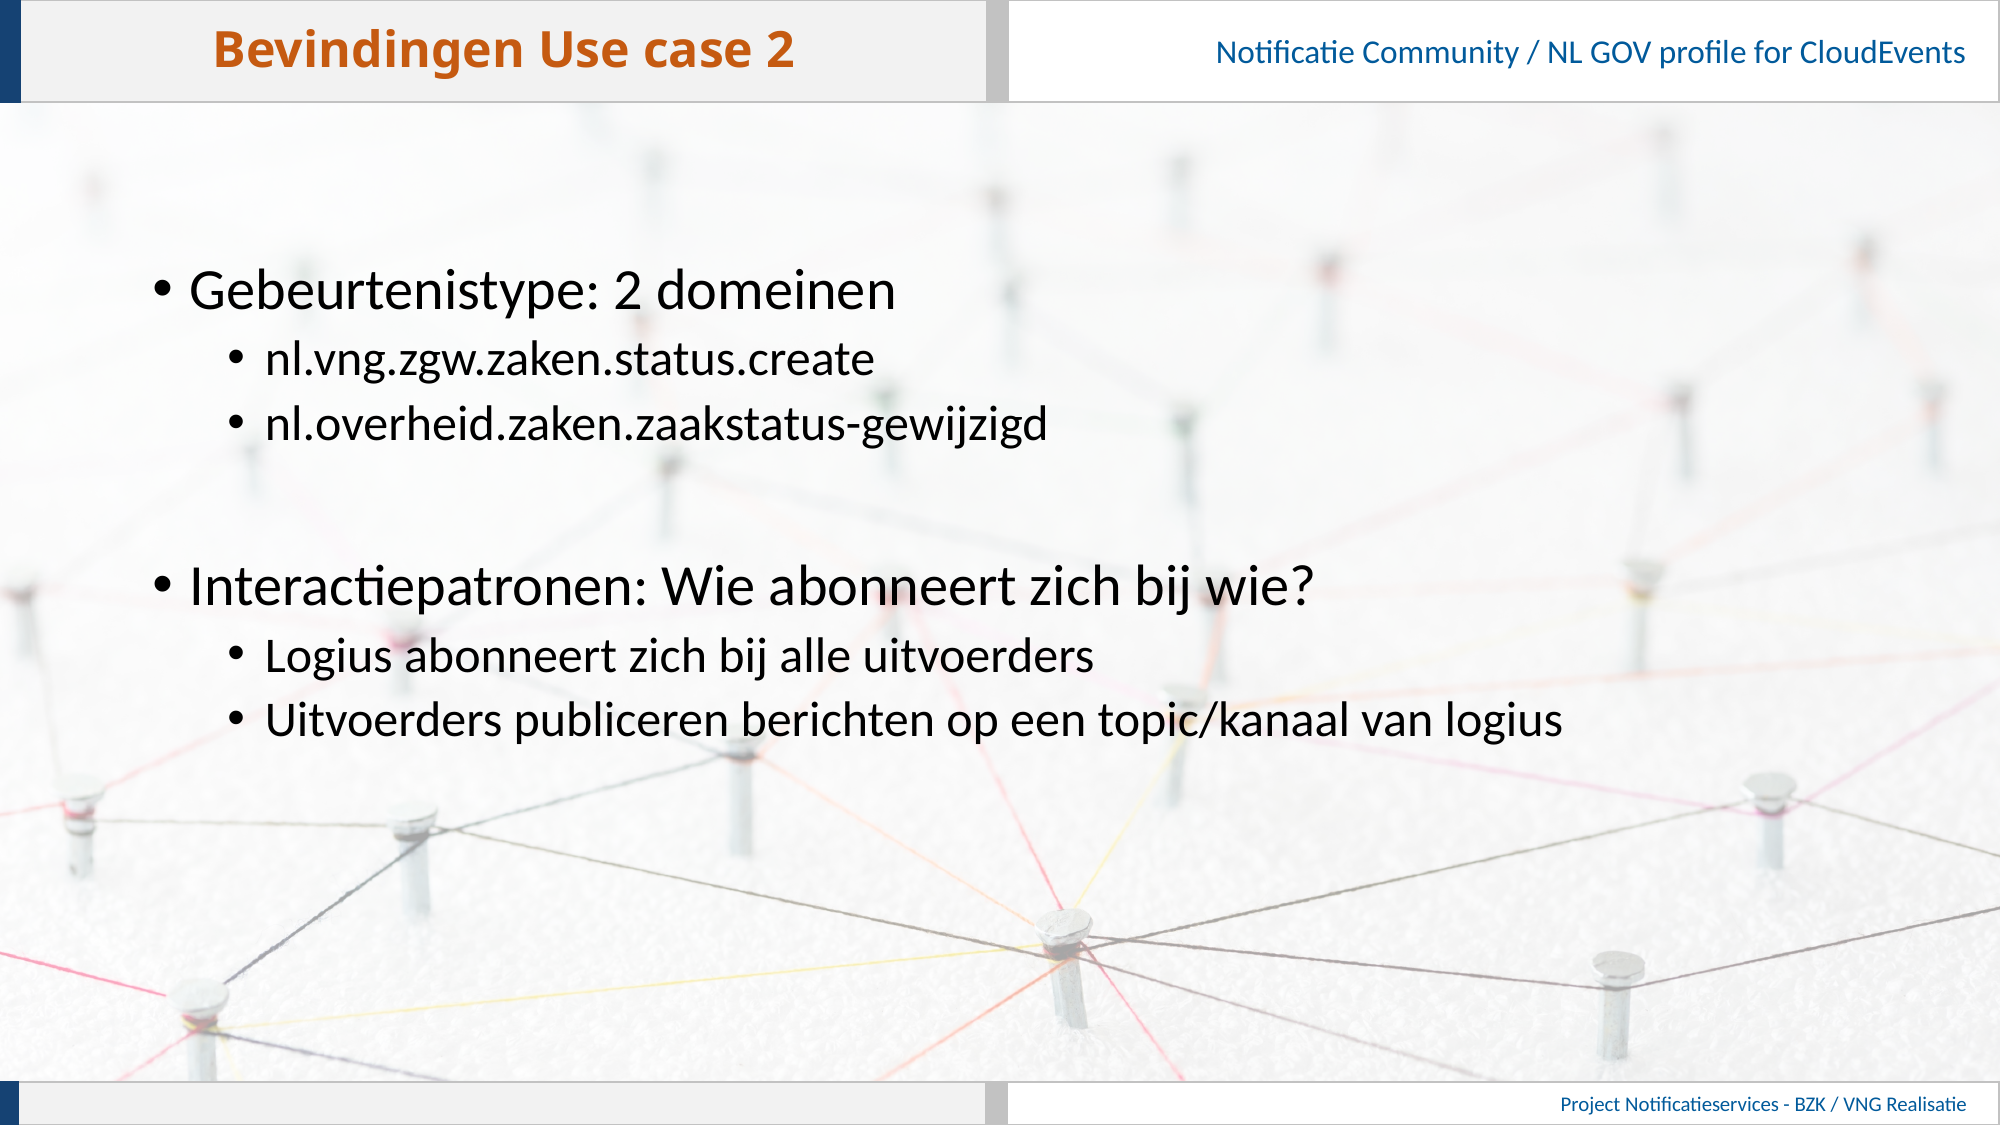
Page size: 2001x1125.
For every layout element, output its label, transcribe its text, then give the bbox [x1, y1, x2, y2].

list Gebeurtenistype: 2 domeinen nl.vng.zgw.zaken.status.create nl.overheid.zaken.zaakstatus-gewijzigd Interactiepatronen: Wie abonneert zich bij wie? Logius abonneert zich bij alle uitvoerders Uitvoerders publiceren berichten op een topic/kanaal van logius [137, 161, 1863, 1014]
text_box [0, 103, 2000, 1081]
title Bevindingen Use case 2 [20, 0, 988, 102]
